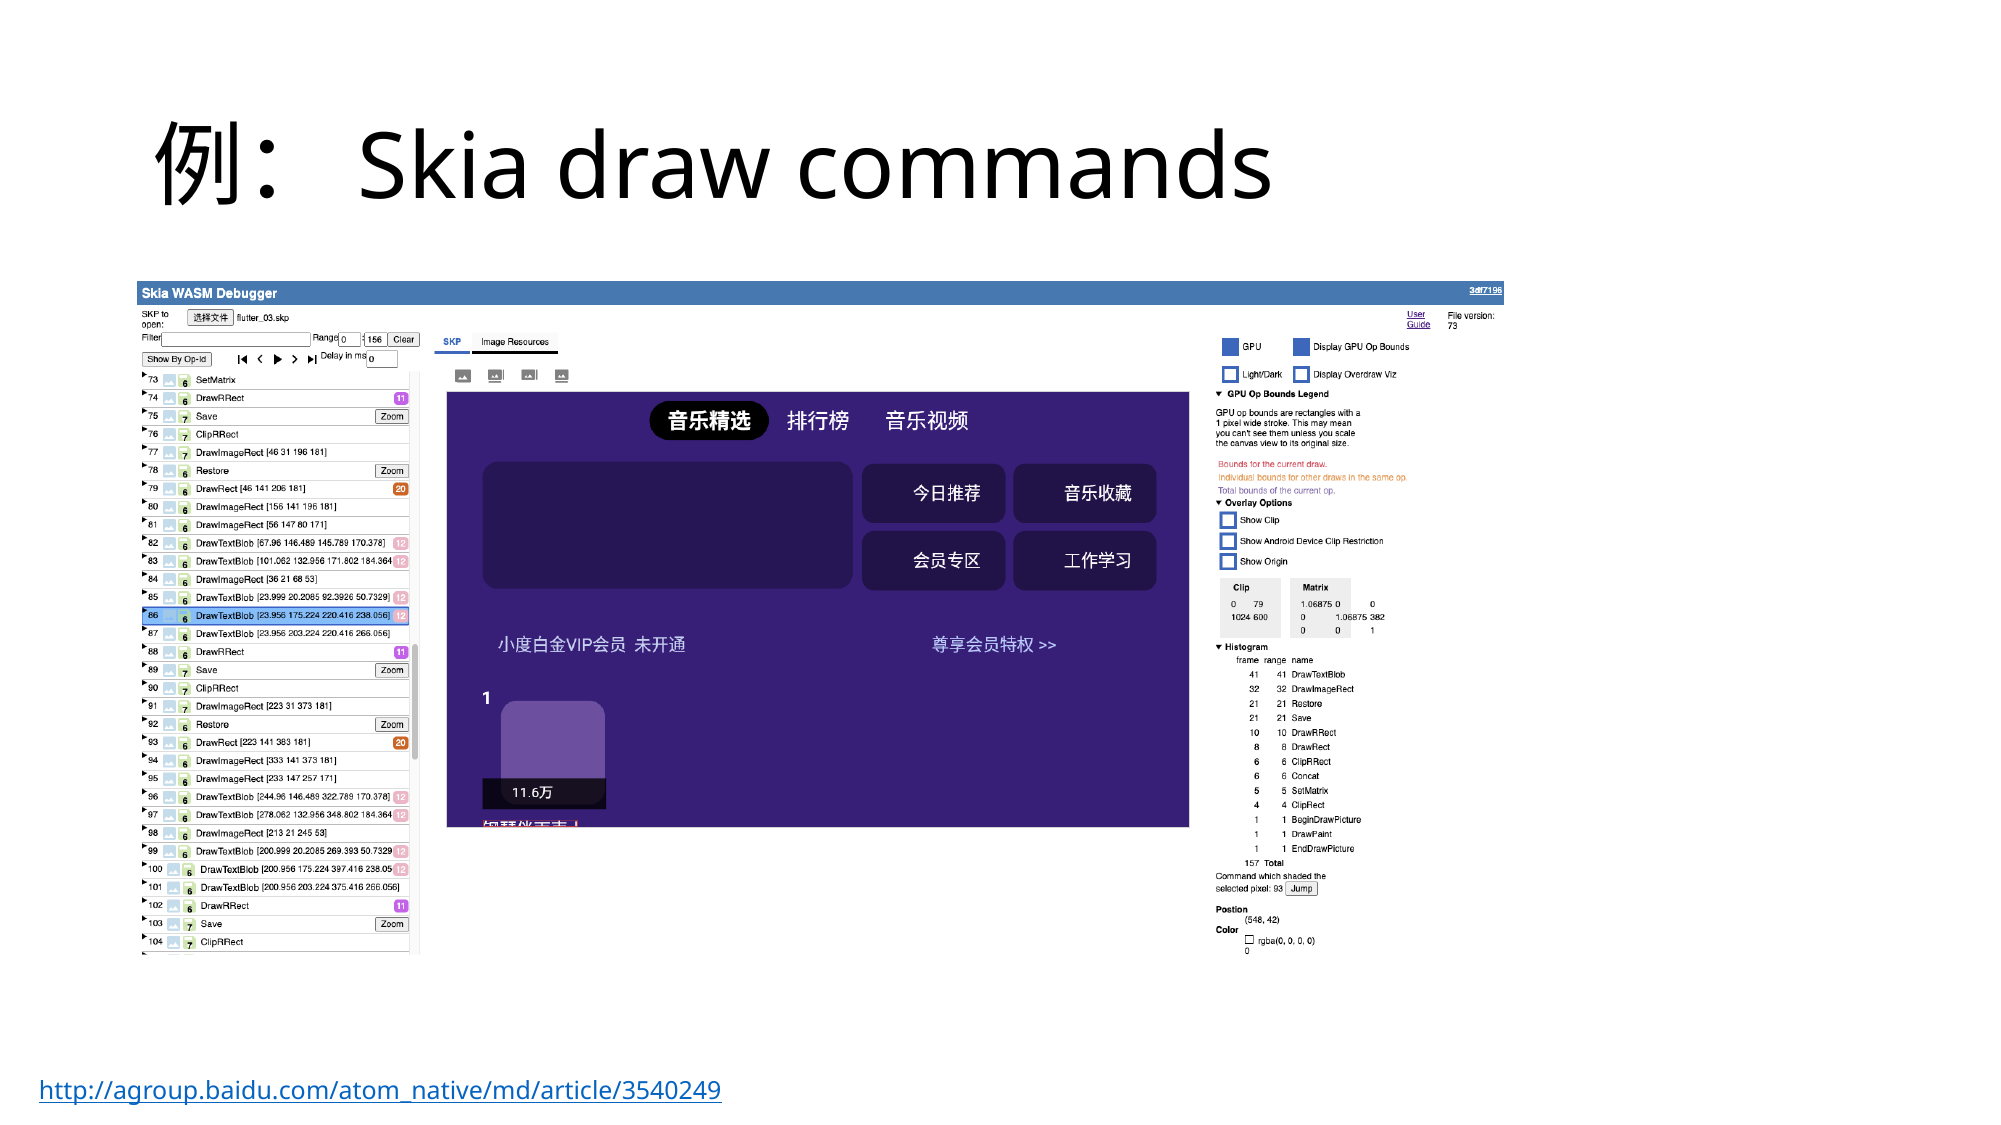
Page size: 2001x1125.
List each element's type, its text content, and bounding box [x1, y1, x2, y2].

text_box http://agroup.baidu.com/atom_native/md/article/3540249 [24, 1067, 738, 1116]
title 例：Skia draw commands [137, 59, 1863, 278]
picture [137, 277, 1504, 955]
